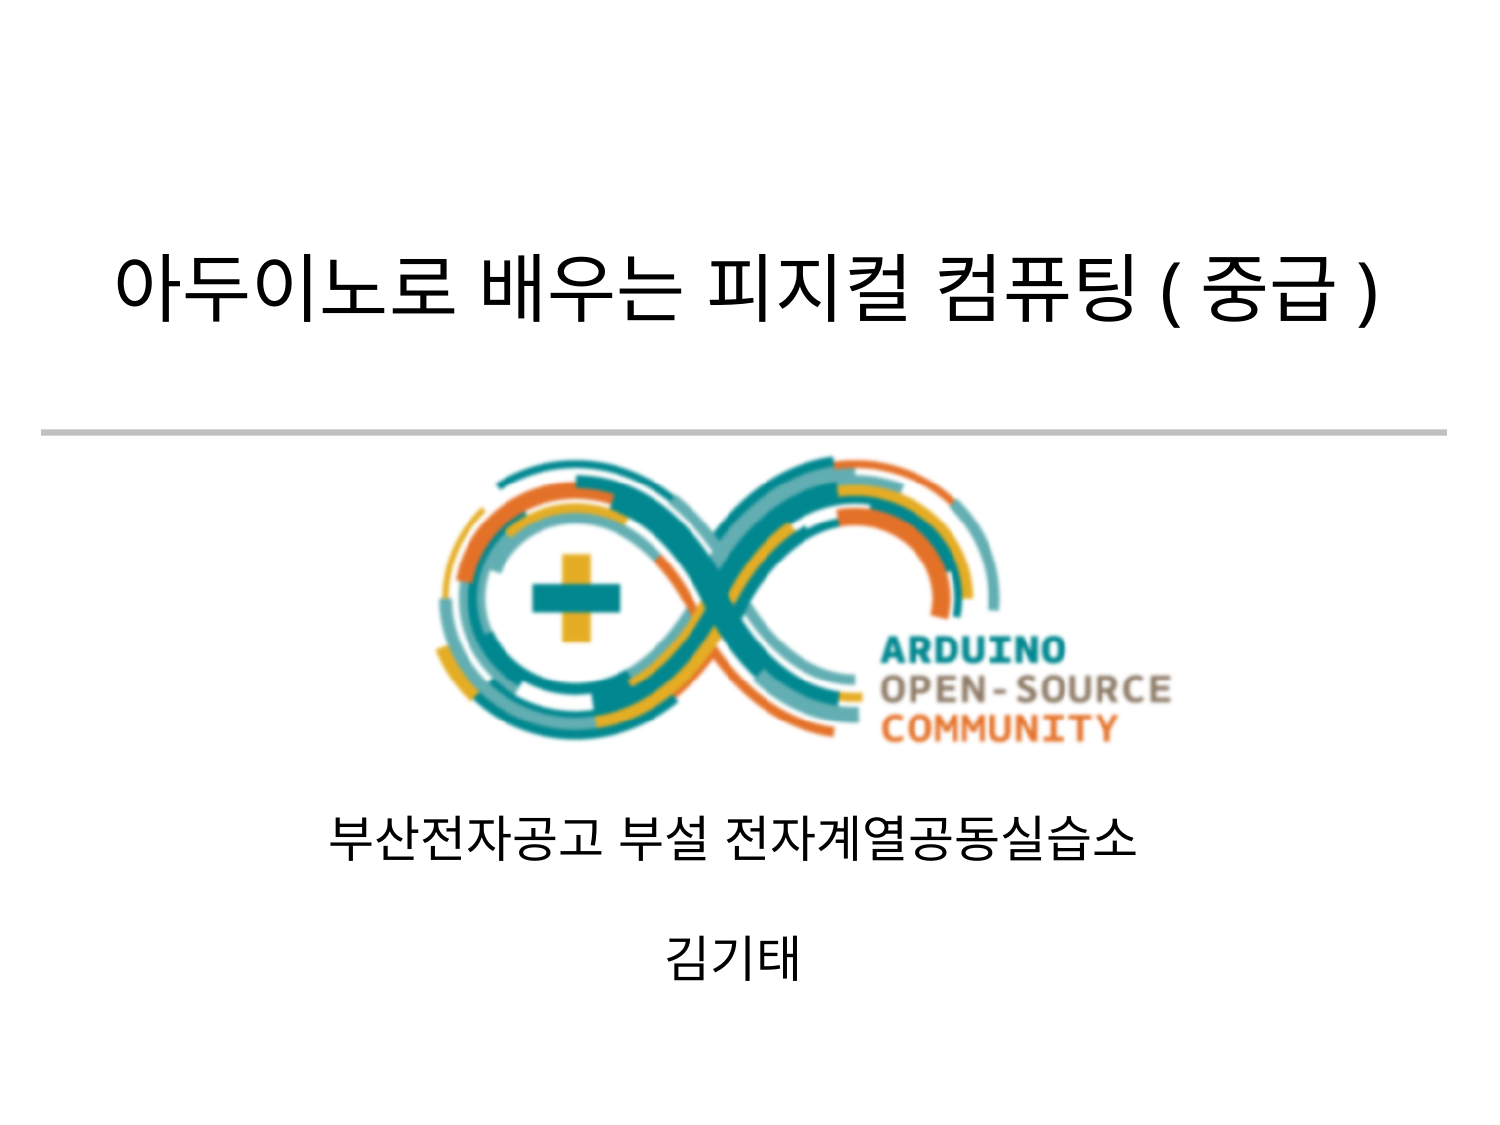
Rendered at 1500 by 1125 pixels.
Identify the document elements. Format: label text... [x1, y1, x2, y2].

picture [430, 444, 1176, 760]
title 아두이노로 배우는 피지컬 컴퓨팅(중급) [43, 172, 1449, 356]
text_box 부산전자공고 부설 전자계열공동실습소 김기태 [113, 739, 1354, 995]
